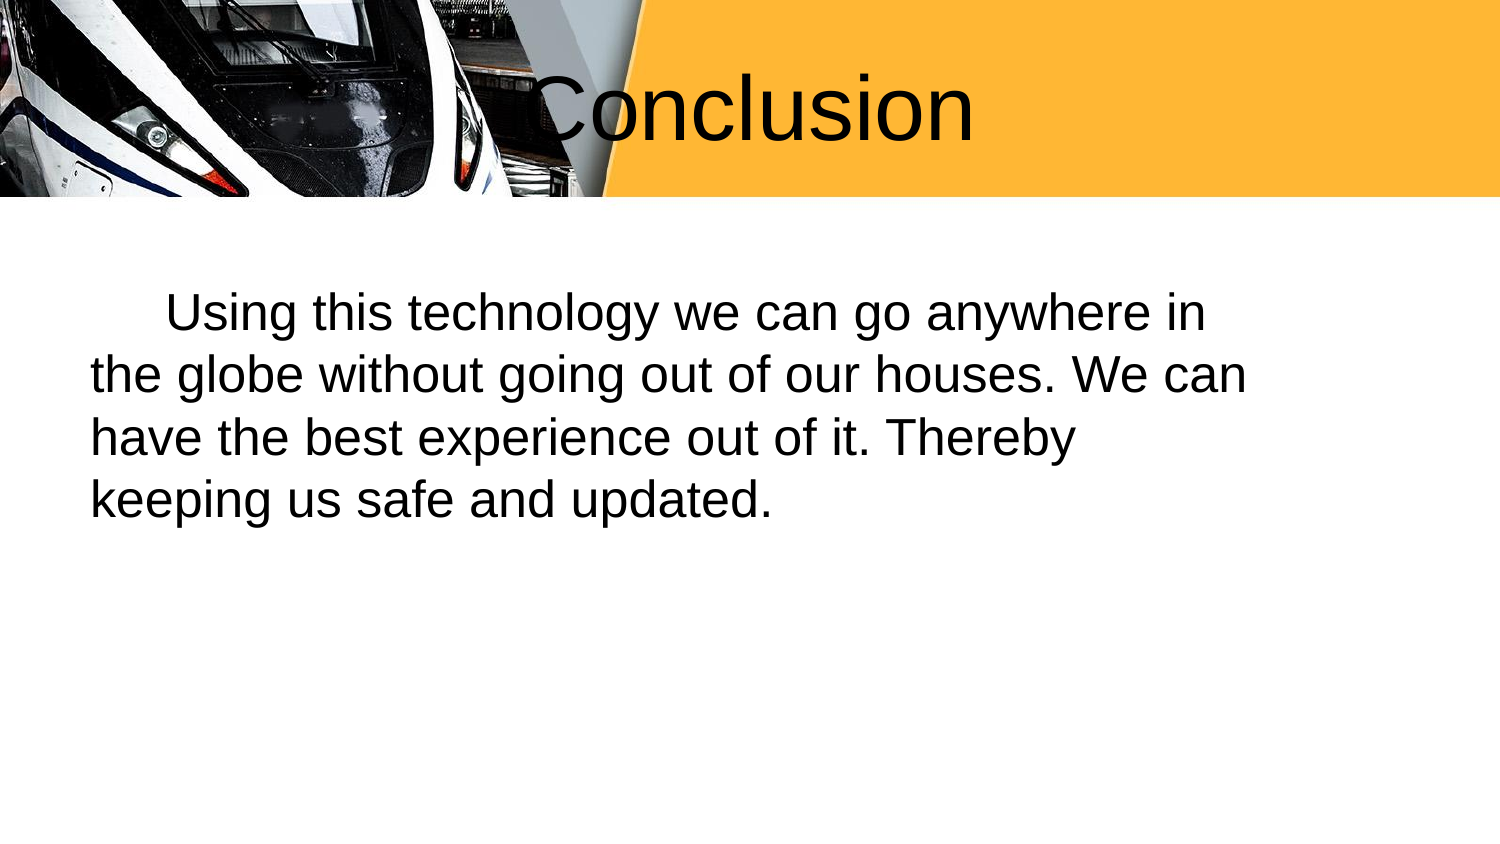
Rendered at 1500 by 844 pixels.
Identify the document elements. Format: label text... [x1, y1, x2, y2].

list Using this technology we can go anywhere in the globe without going out of our houses. We can have the best experience out of it. Thereby keeping us safe and updated. [75, 196, 1282, 754]
picture [0, 0, 1500, 844]
title Conclusion [75, 33, 1425, 175]
